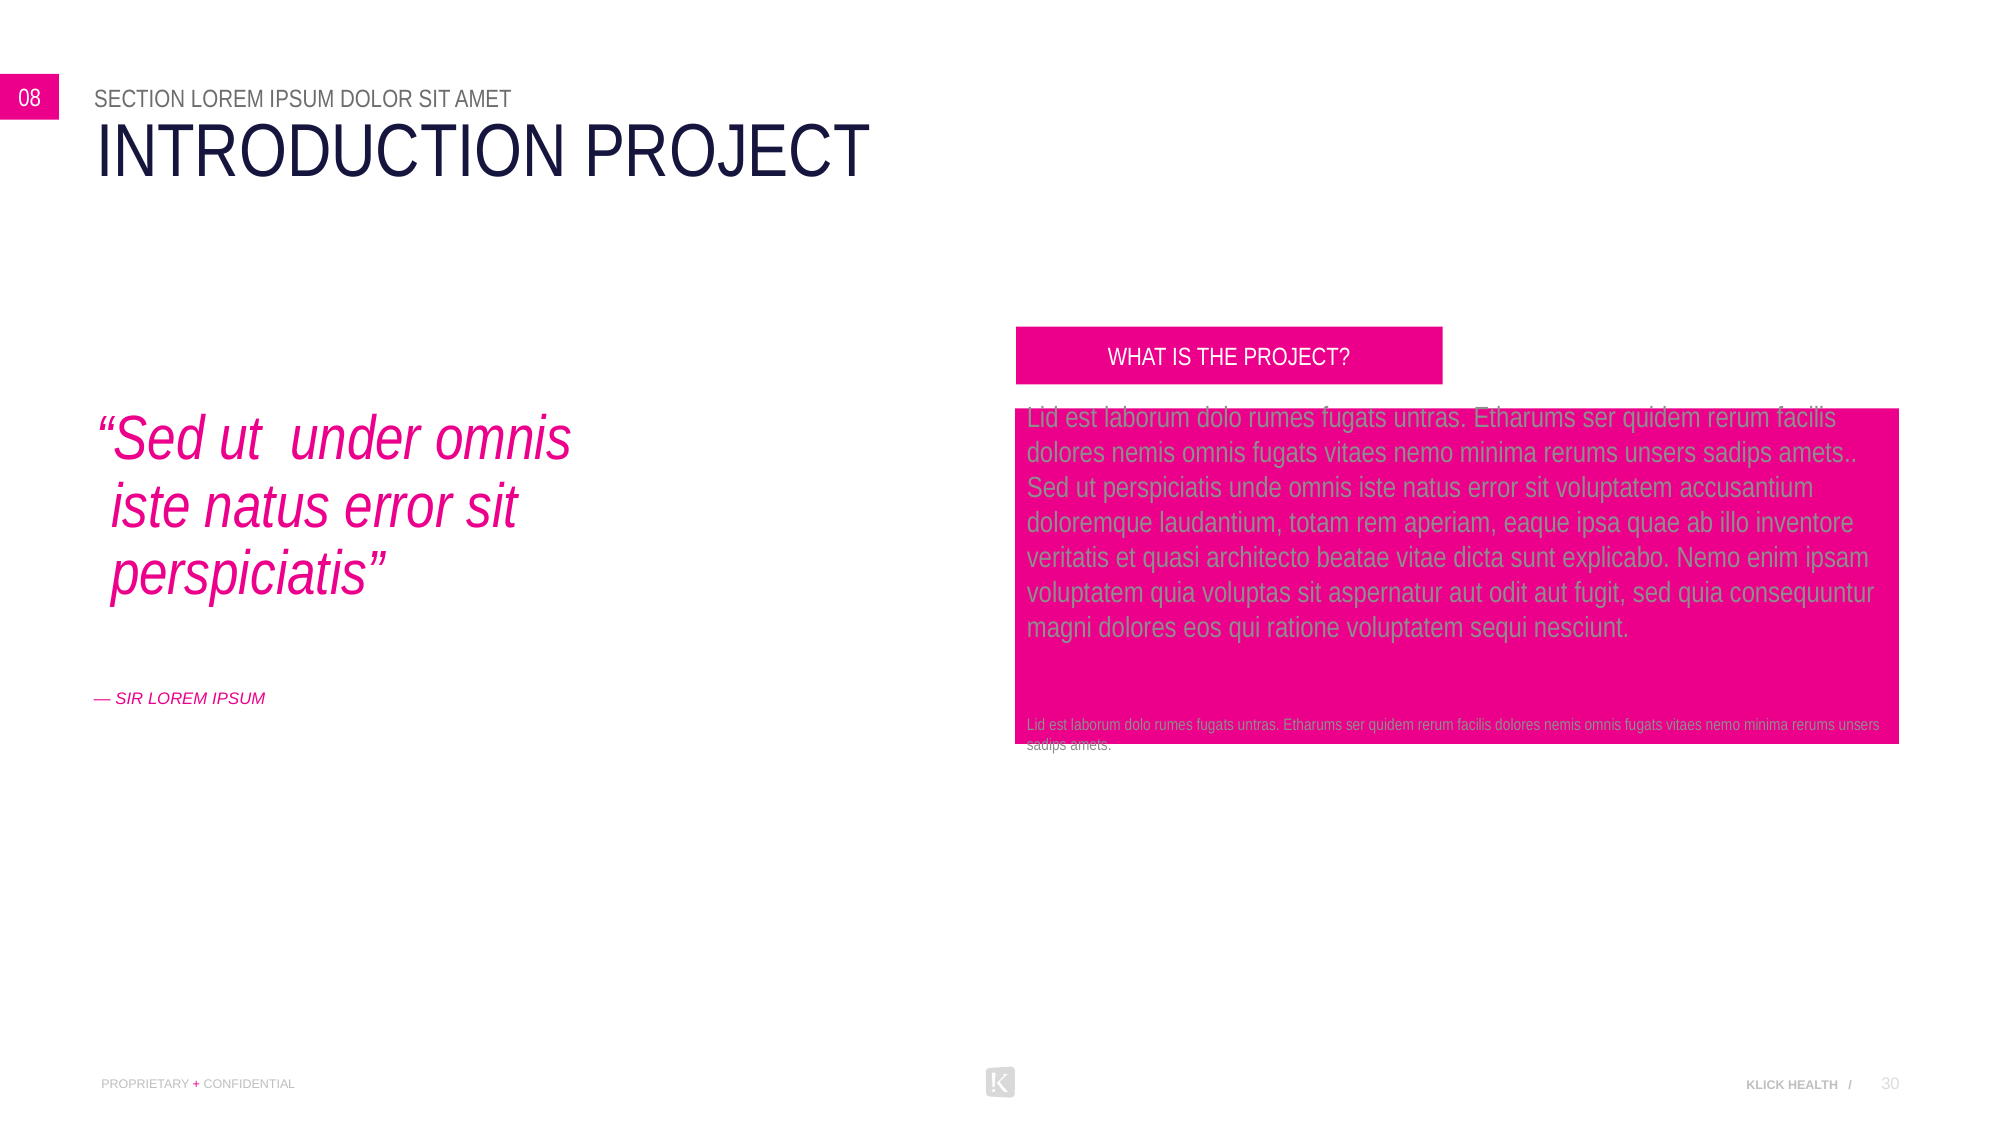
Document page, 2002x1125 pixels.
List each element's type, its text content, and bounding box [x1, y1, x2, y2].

slide_number 30 [1860, 1072, 1900, 1094]
text_box “Sed ut under omnis iste natus error sit perspiciatis” [96, 406, 979, 609]
list SECTION LOREM IPSUM DOLOR SIT AMET [87, 83, 1391, 150]
list Lid est laborum dolo rumes fugats untras. Etharums ser quidem rerum facilis dolores nemis omnis fugats vitaes nemo minima rerums unsers sadips amets.. Sed ut perspiciatis unde omnis iste natus error sit voluptatem accusantium doloremque laudantium, totam rem aperiam, eaque ipsa quae ab illo inventore veritatis et quasi architecto beatae vitae dicta sunt explicabo. Nemo enim ipsam voluptatem quia voluptas sit aspernatur aut odit aut fugit, sed quia consequuntur magni dolores eos qui ratione voluptatem sequi nesciunt. Lid est laborum dolo rumes fugats untras. Etharums ser quidem rerum facilis dolores nemis omnis fugats vitaes nemo minima rerums unsers sadips amets. [1015, 408, 1899, 744]
title INTRODUCTION PROJECT [96, 119, 1897, 192]
text_box — SIR LOREM IPSUM [79, 680, 512, 715]
list 08 [0, 73, 59, 120]
text_box What is the project? [1016, 326, 1443, 385]
